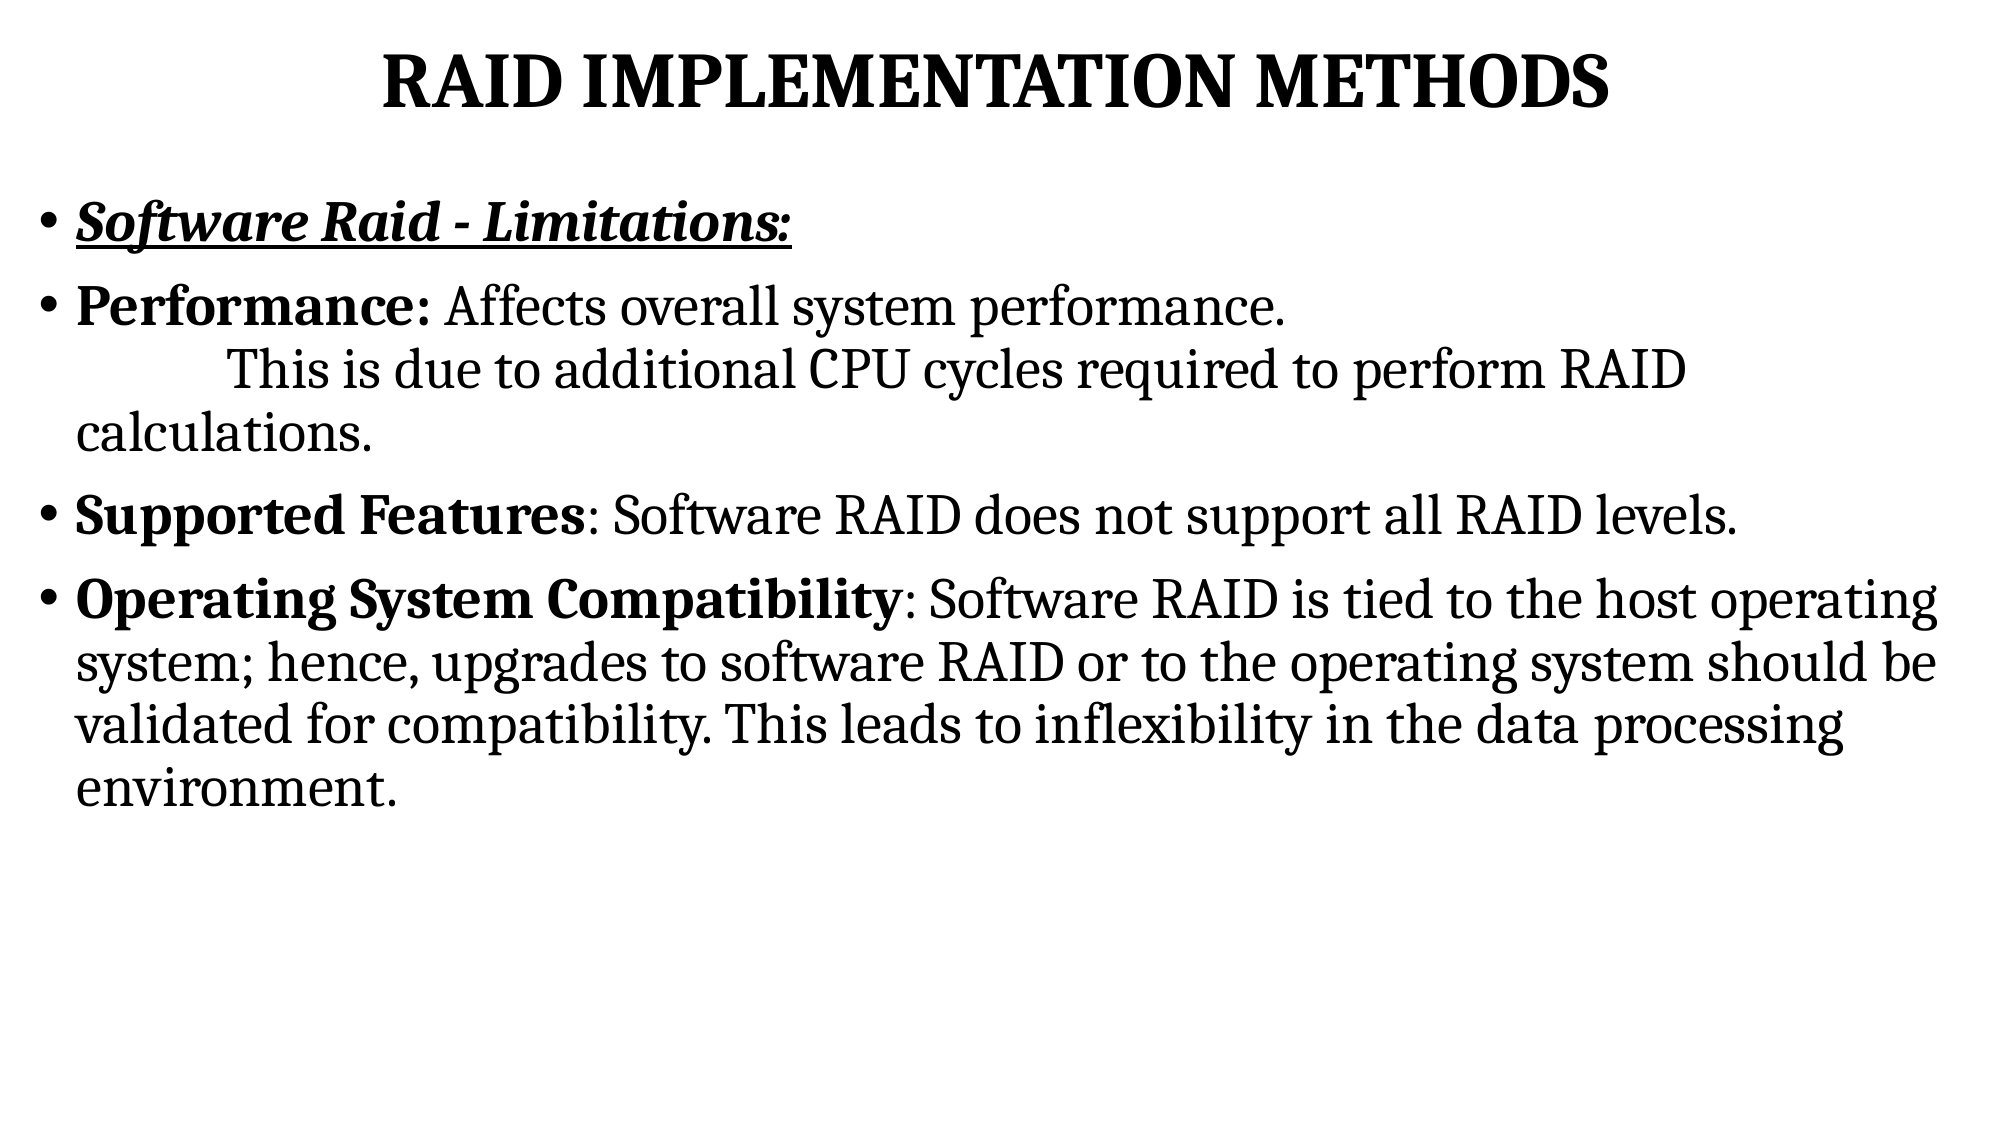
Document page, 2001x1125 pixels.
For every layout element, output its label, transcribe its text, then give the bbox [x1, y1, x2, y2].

title RAID IMPLEMENTATION METHODS [23, 31, 1969, 133]
list Software Raid - Limitations: Performance: Affects overall system performance. This is due to additional CPU cycles required to perform RAID calculations. Supported Features: Software RAID does not support all RAID levels. Operating System Compatibility: Software RAID is tied to the host operating system; hence, upgrades to software RAID or to the operating system should be validated for compatibility. This leads to inflexibility in the data processing environment. [23, 183, 1989, 1094]
